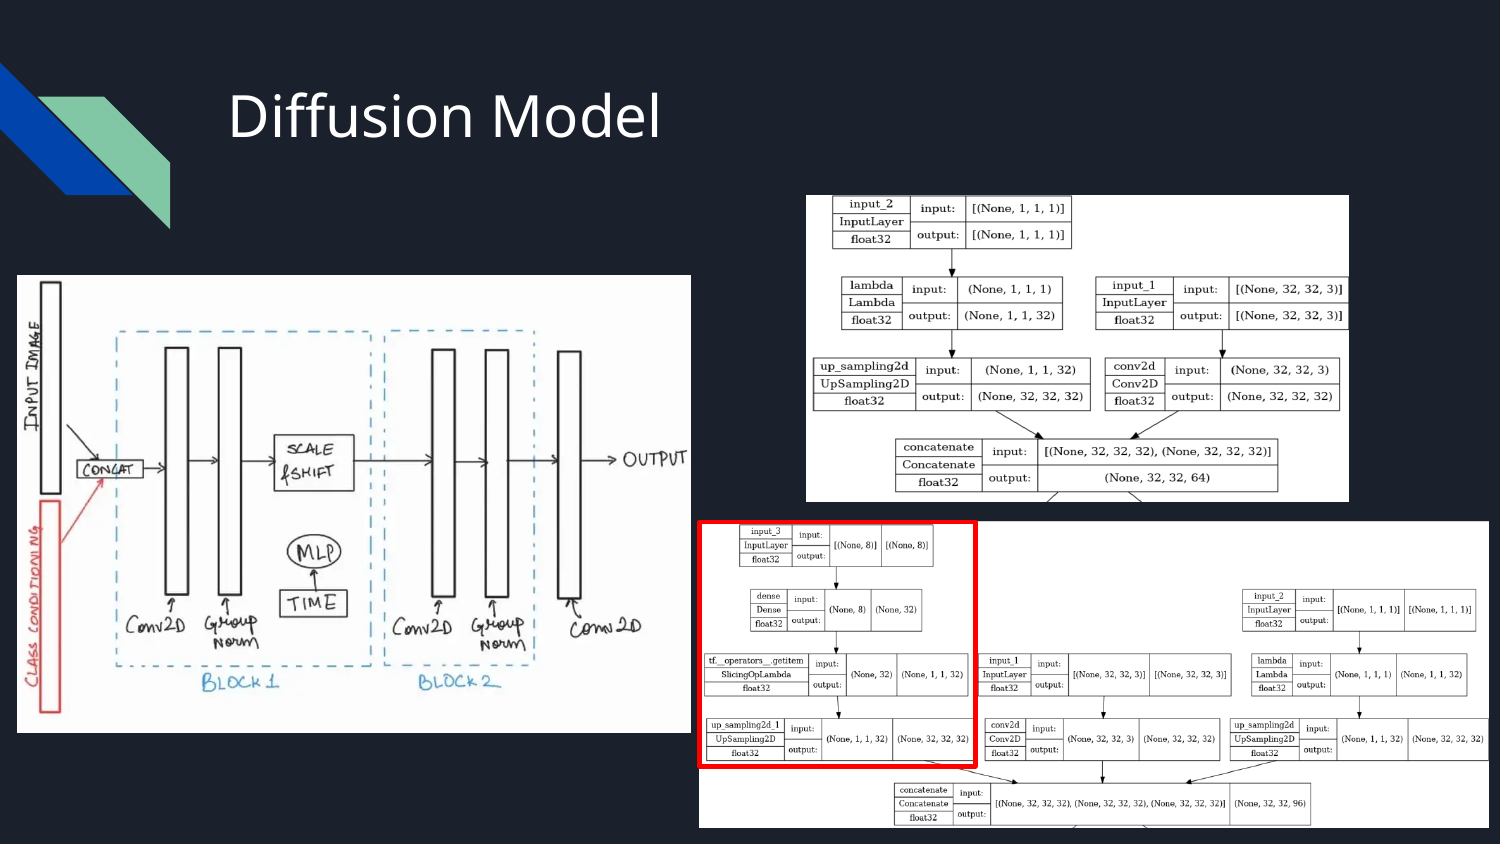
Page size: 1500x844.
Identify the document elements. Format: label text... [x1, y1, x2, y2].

title Diffusion Model [212, 64, 1368, 215]
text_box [699, 521, 1489, 829]
picture [806, 195, 1349, 502]
picture [16, 275, 691, 733]
